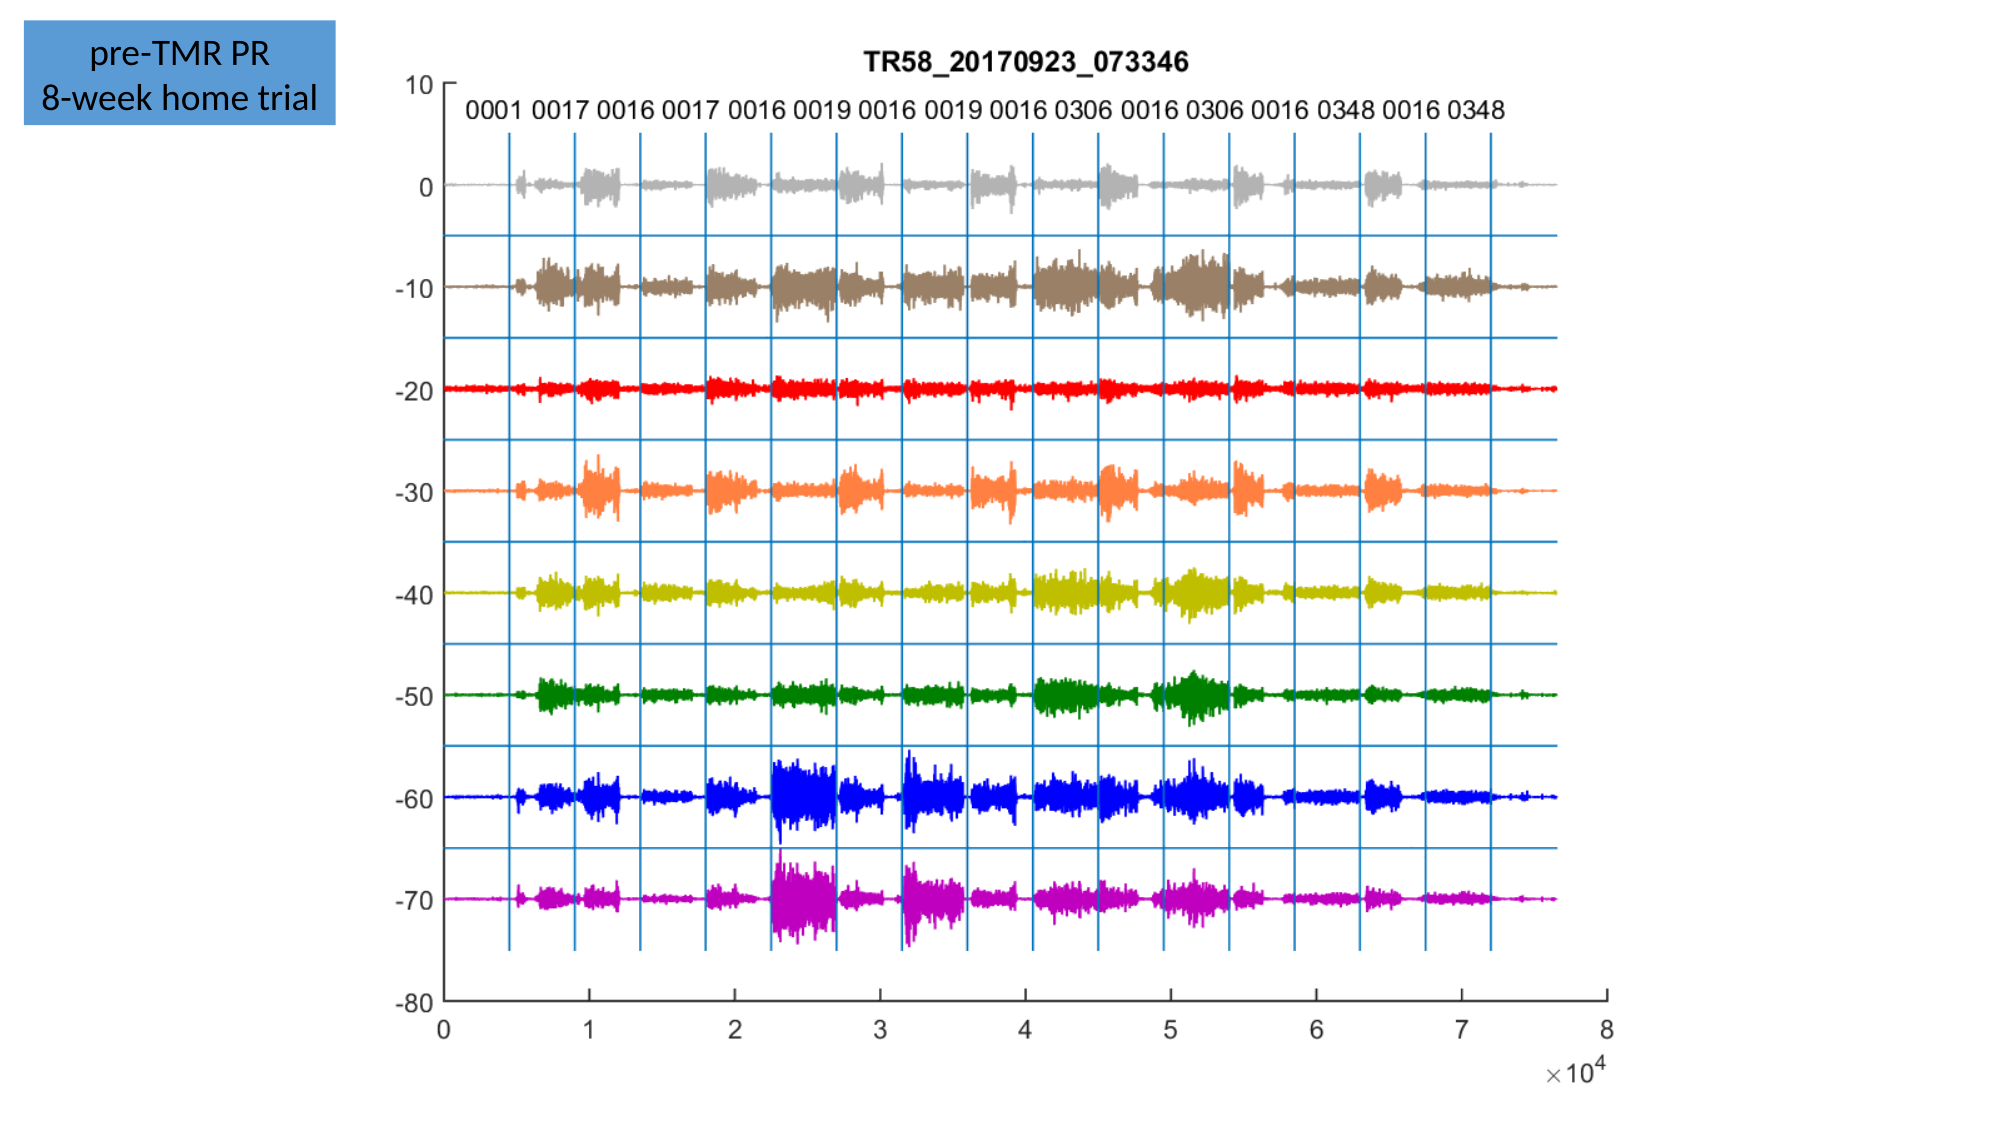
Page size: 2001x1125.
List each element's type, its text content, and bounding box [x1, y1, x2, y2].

text_box pre-TMR PR 8-week home trial [23, 20, 249, 126]
picture [249, 0, 1750, 1125]
